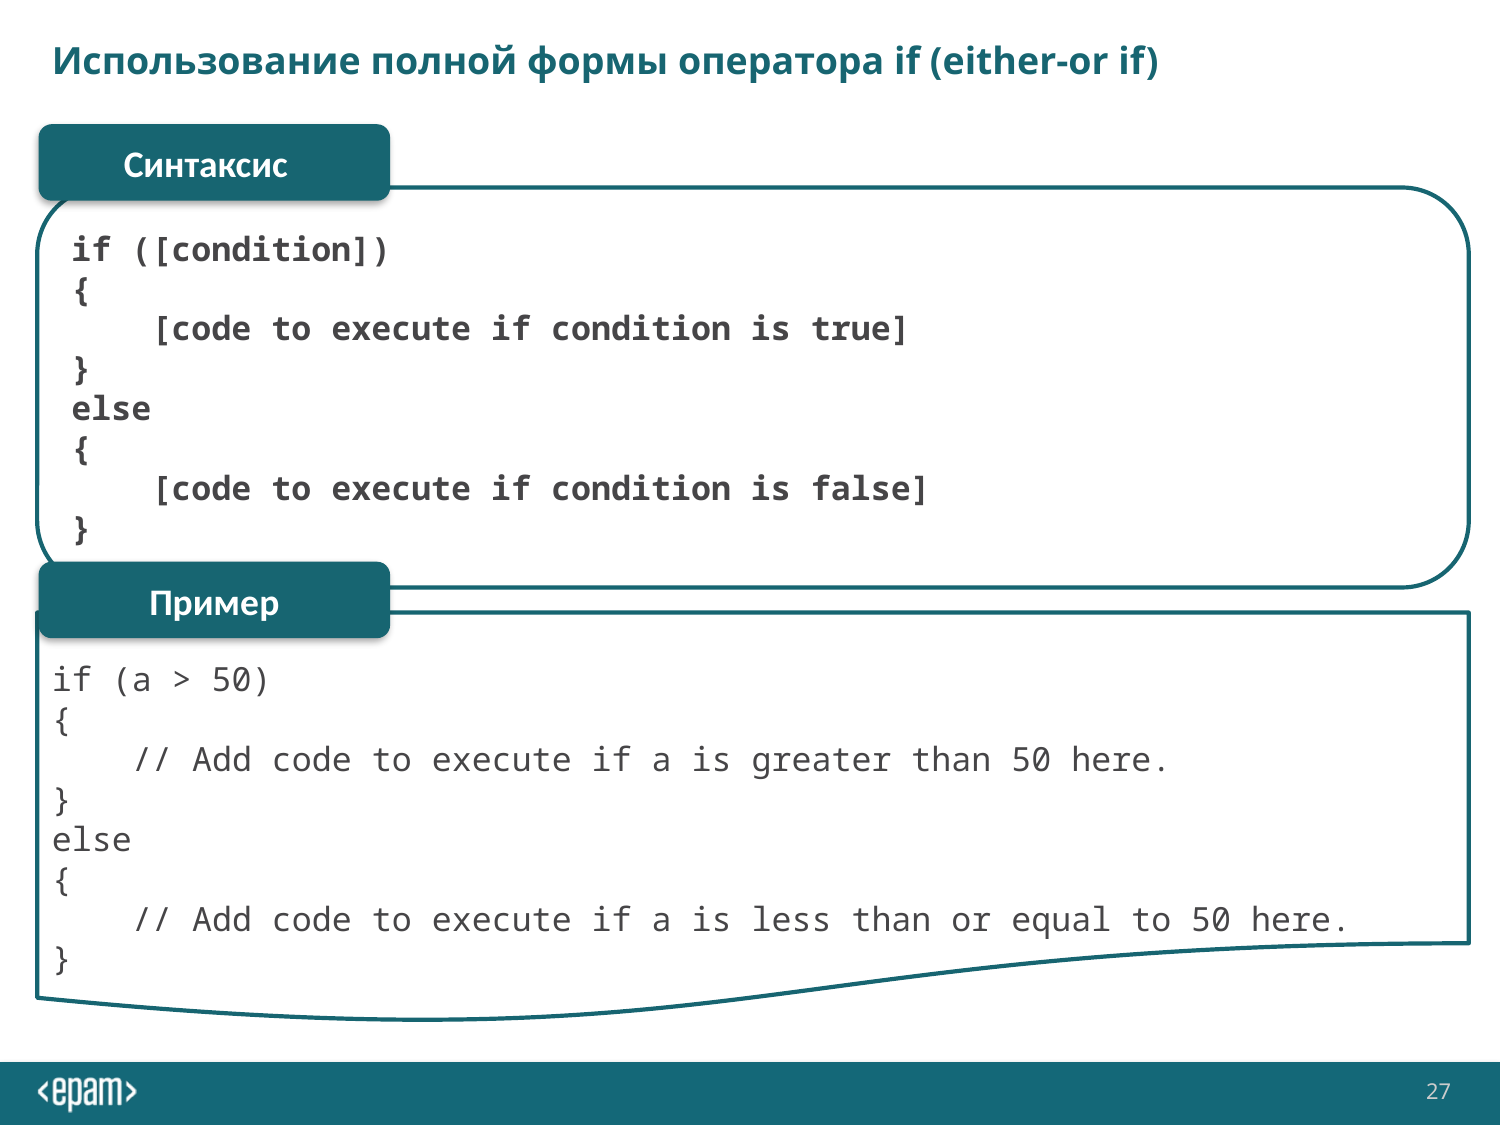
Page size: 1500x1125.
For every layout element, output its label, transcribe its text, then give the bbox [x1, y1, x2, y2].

text_box Пример [38, 561, 391, 639]
text_box if (a > 50) { // Add code to execute if a is greater than 50 here. } else { // Add code to execute if a is less than or equal to 50 here. } [35, 610, 1471, 1022]
text_box if ([condition]) { [code to execute if condition is true] } else { [code to execute if condition is false] } [35, 185, 1471, 590]
picture [37, 1077, 137, 1113]
text_box Cинтаксис [38, 124, 391, 201]
title Использование полной формы оператора if (either-or if) [37, 29, 1469, 90]
